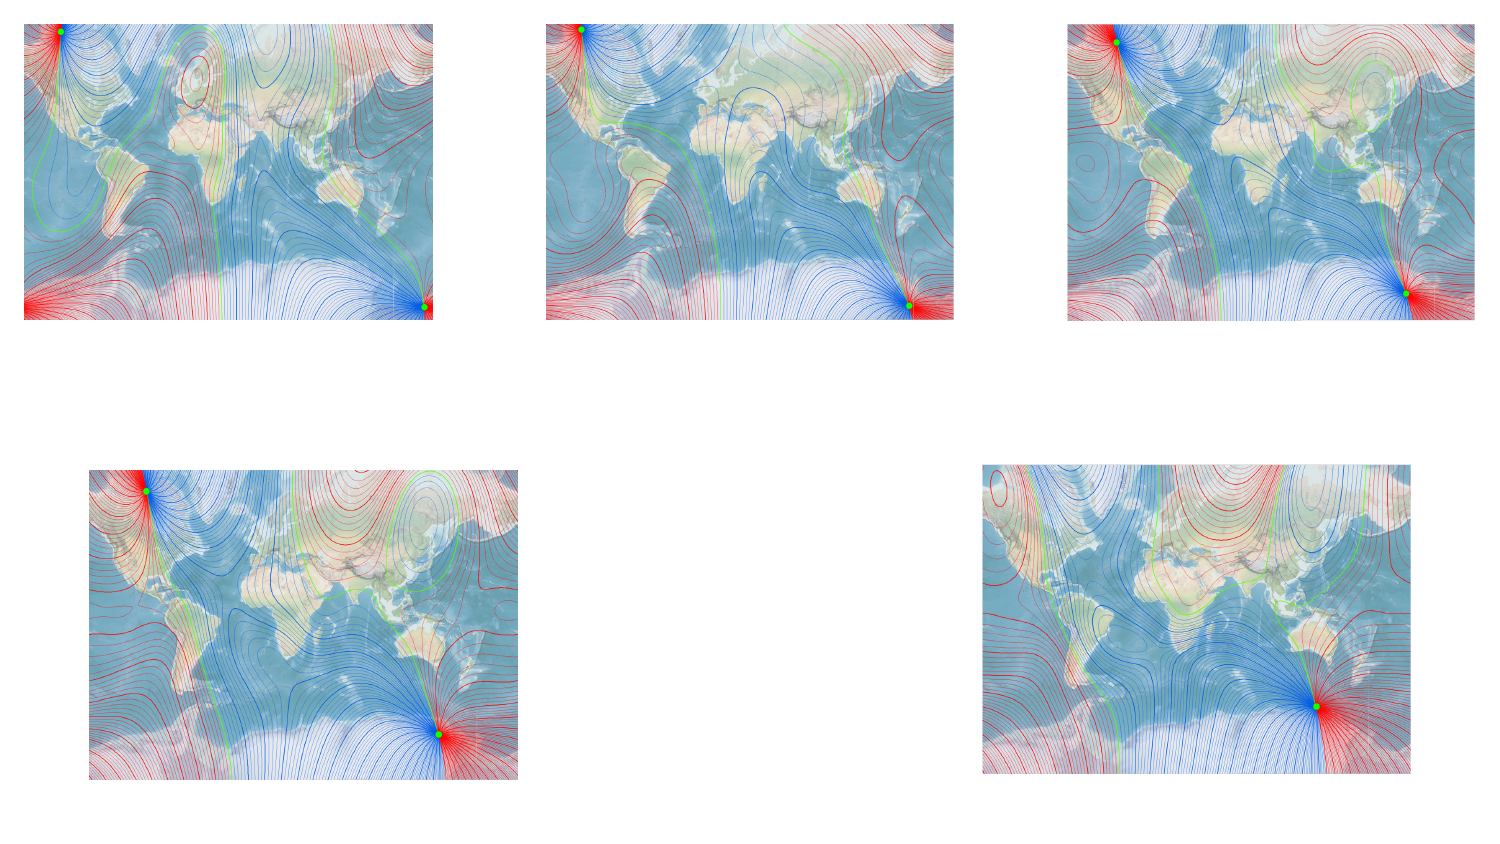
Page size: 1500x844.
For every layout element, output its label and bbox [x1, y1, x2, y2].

picture [545, 24, 955, 321]
picture [89, 469, 518, 780]
picture [24, 24, 434, 320]
picture [982, 463, 1411, 775]
picture [1066, 23, 1476, 321]
